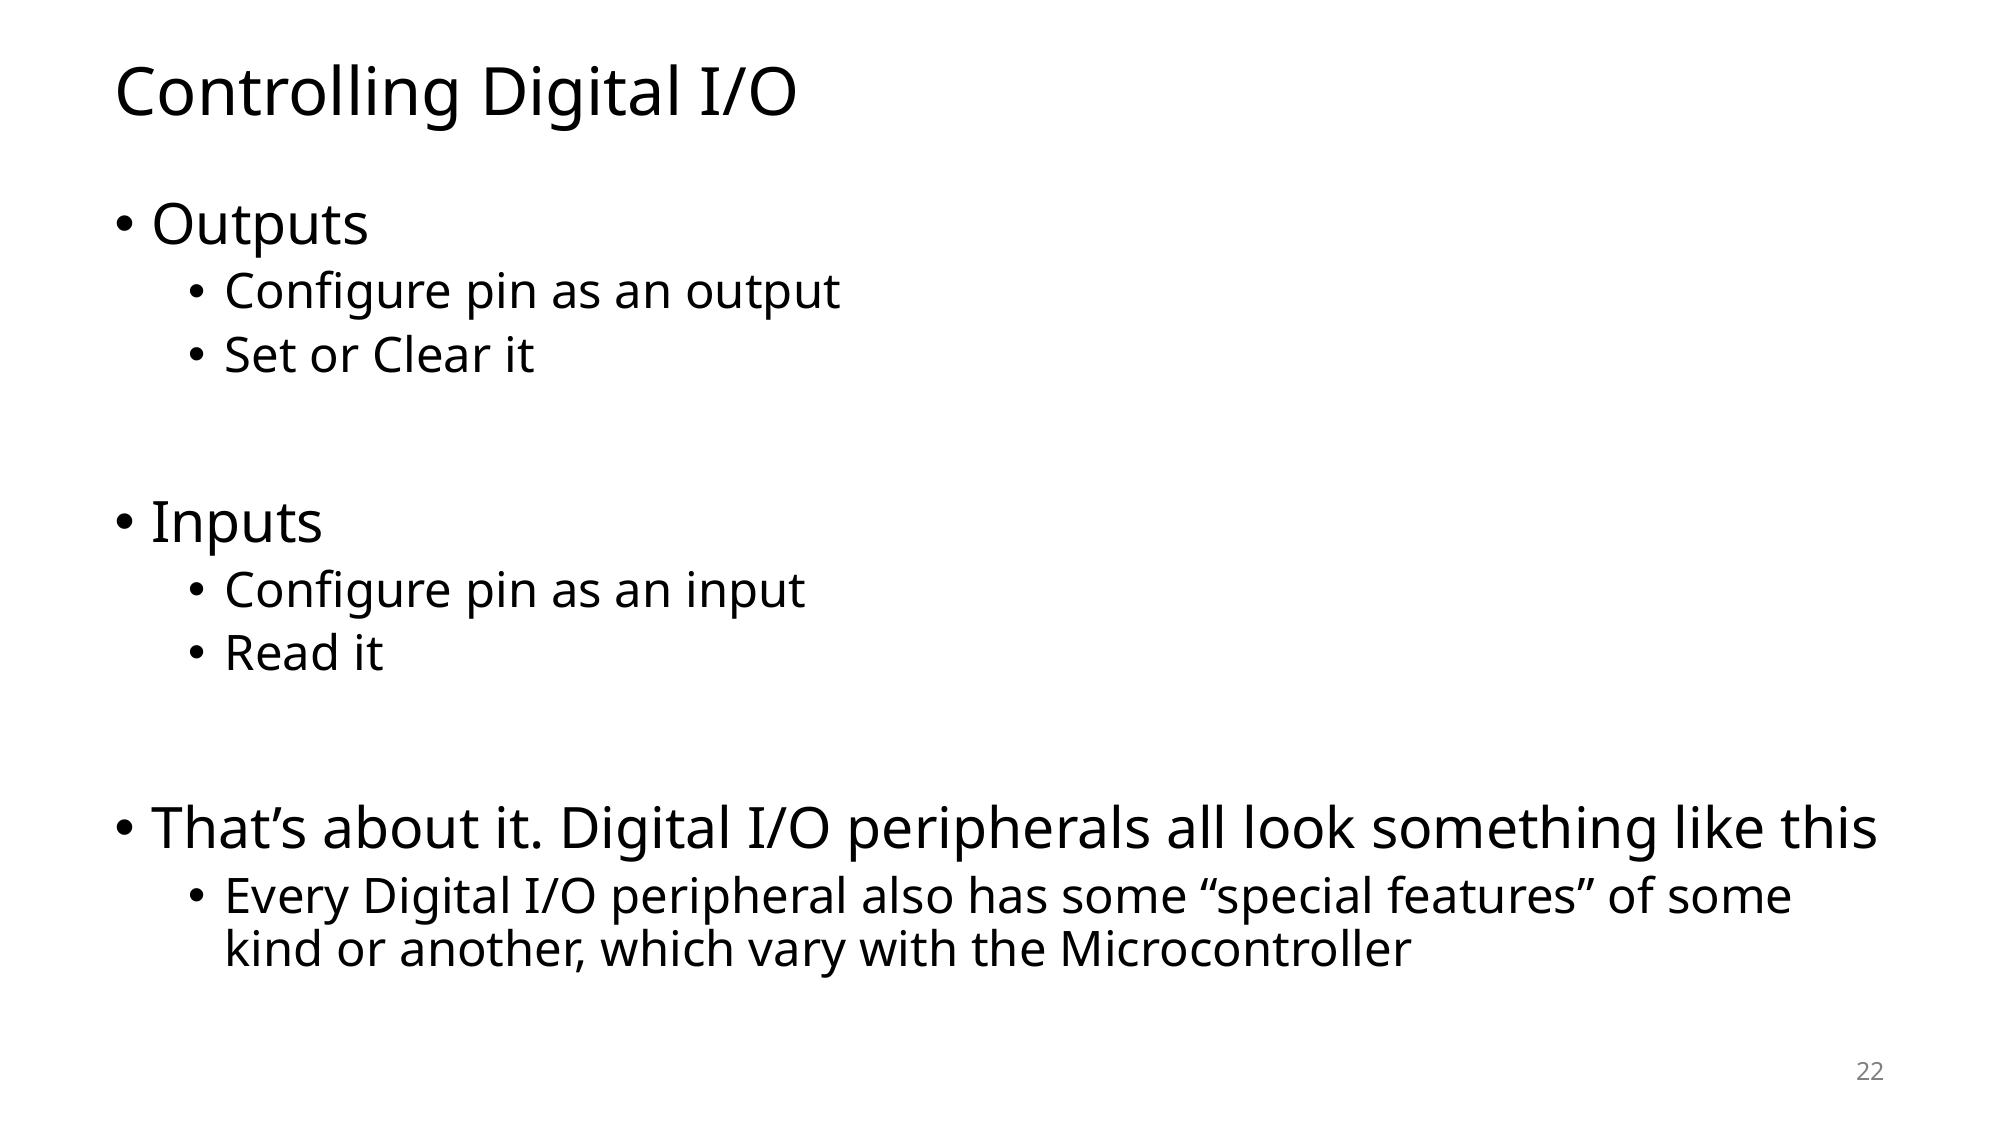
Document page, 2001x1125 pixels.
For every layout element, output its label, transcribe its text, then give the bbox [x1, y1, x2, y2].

list Outputs Configure pin as an output Set or Clear it Inputs Configure pin as an input Read it That’s about it. Digital I/O peripherals all look something like this Every Digital I/O peripheral also has some “special features” of some kind or another, which vary with the Microcontroller [99, 187, 1900, 1013]
slide_number 22 [1749, 1042, 1900, 1103]
title Controlling Digital I/O [99, 37, 1900, 150]
